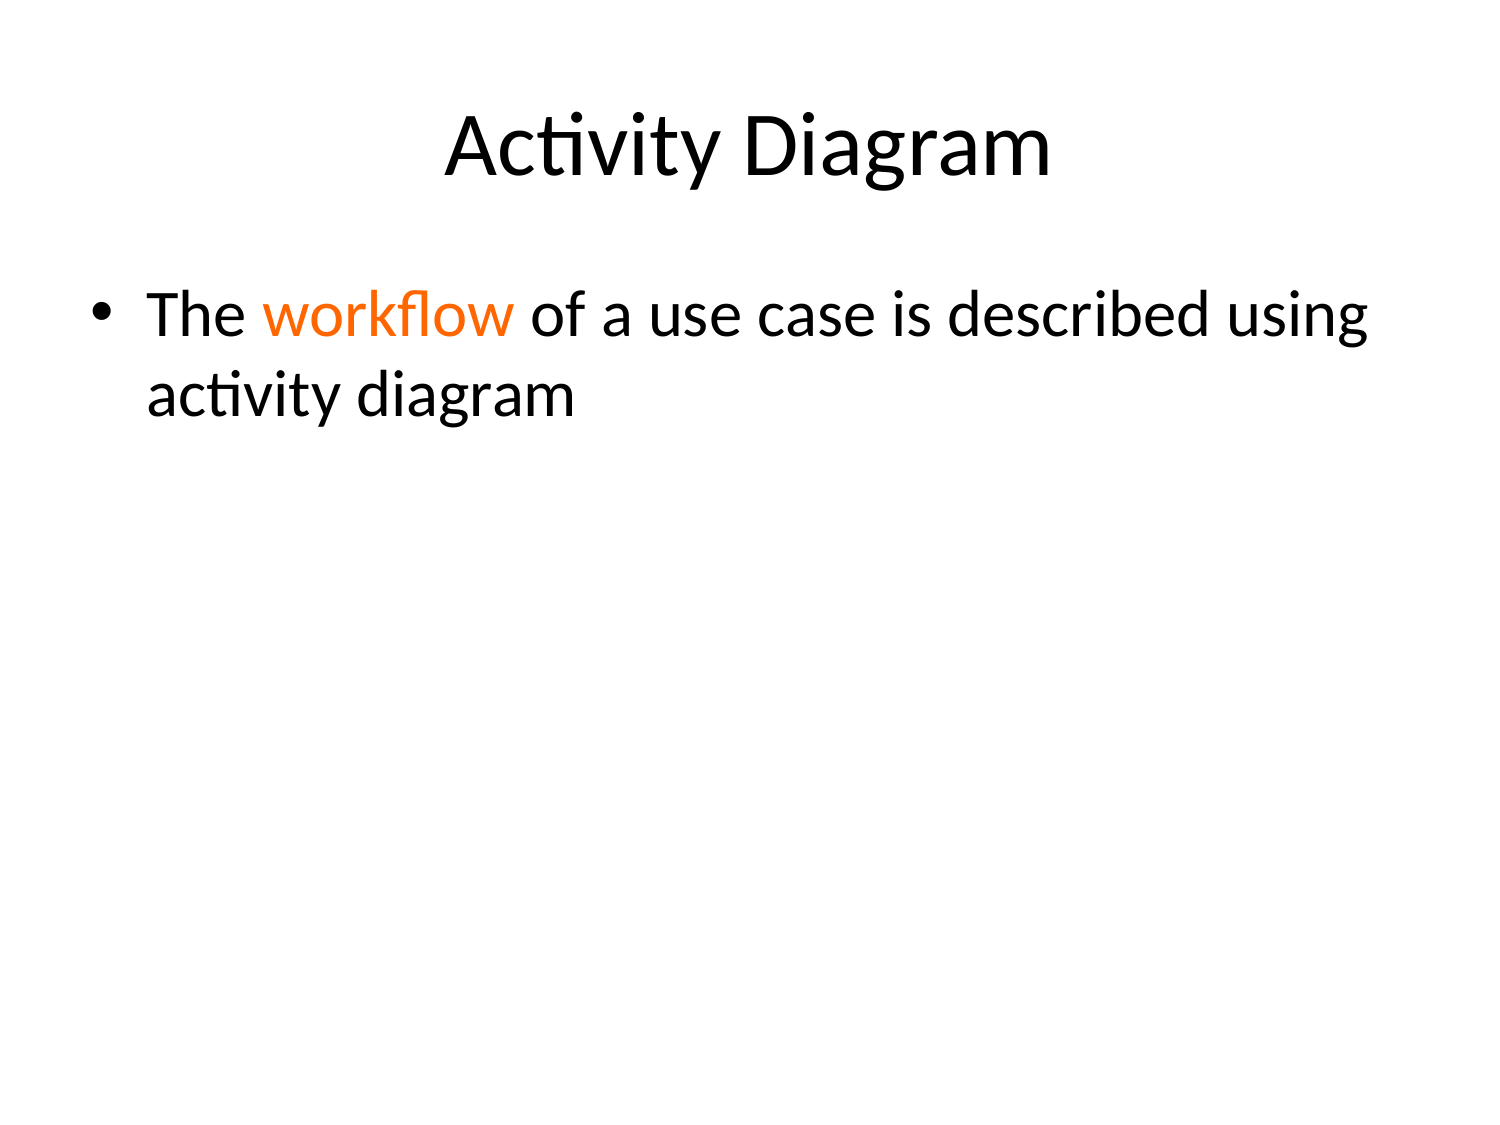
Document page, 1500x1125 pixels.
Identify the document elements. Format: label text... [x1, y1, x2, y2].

title Activity Diagram [75, 45, 1425, 233]
list The workflow of a use case is described using activity diagram [75, 262, 1425, 1005]
